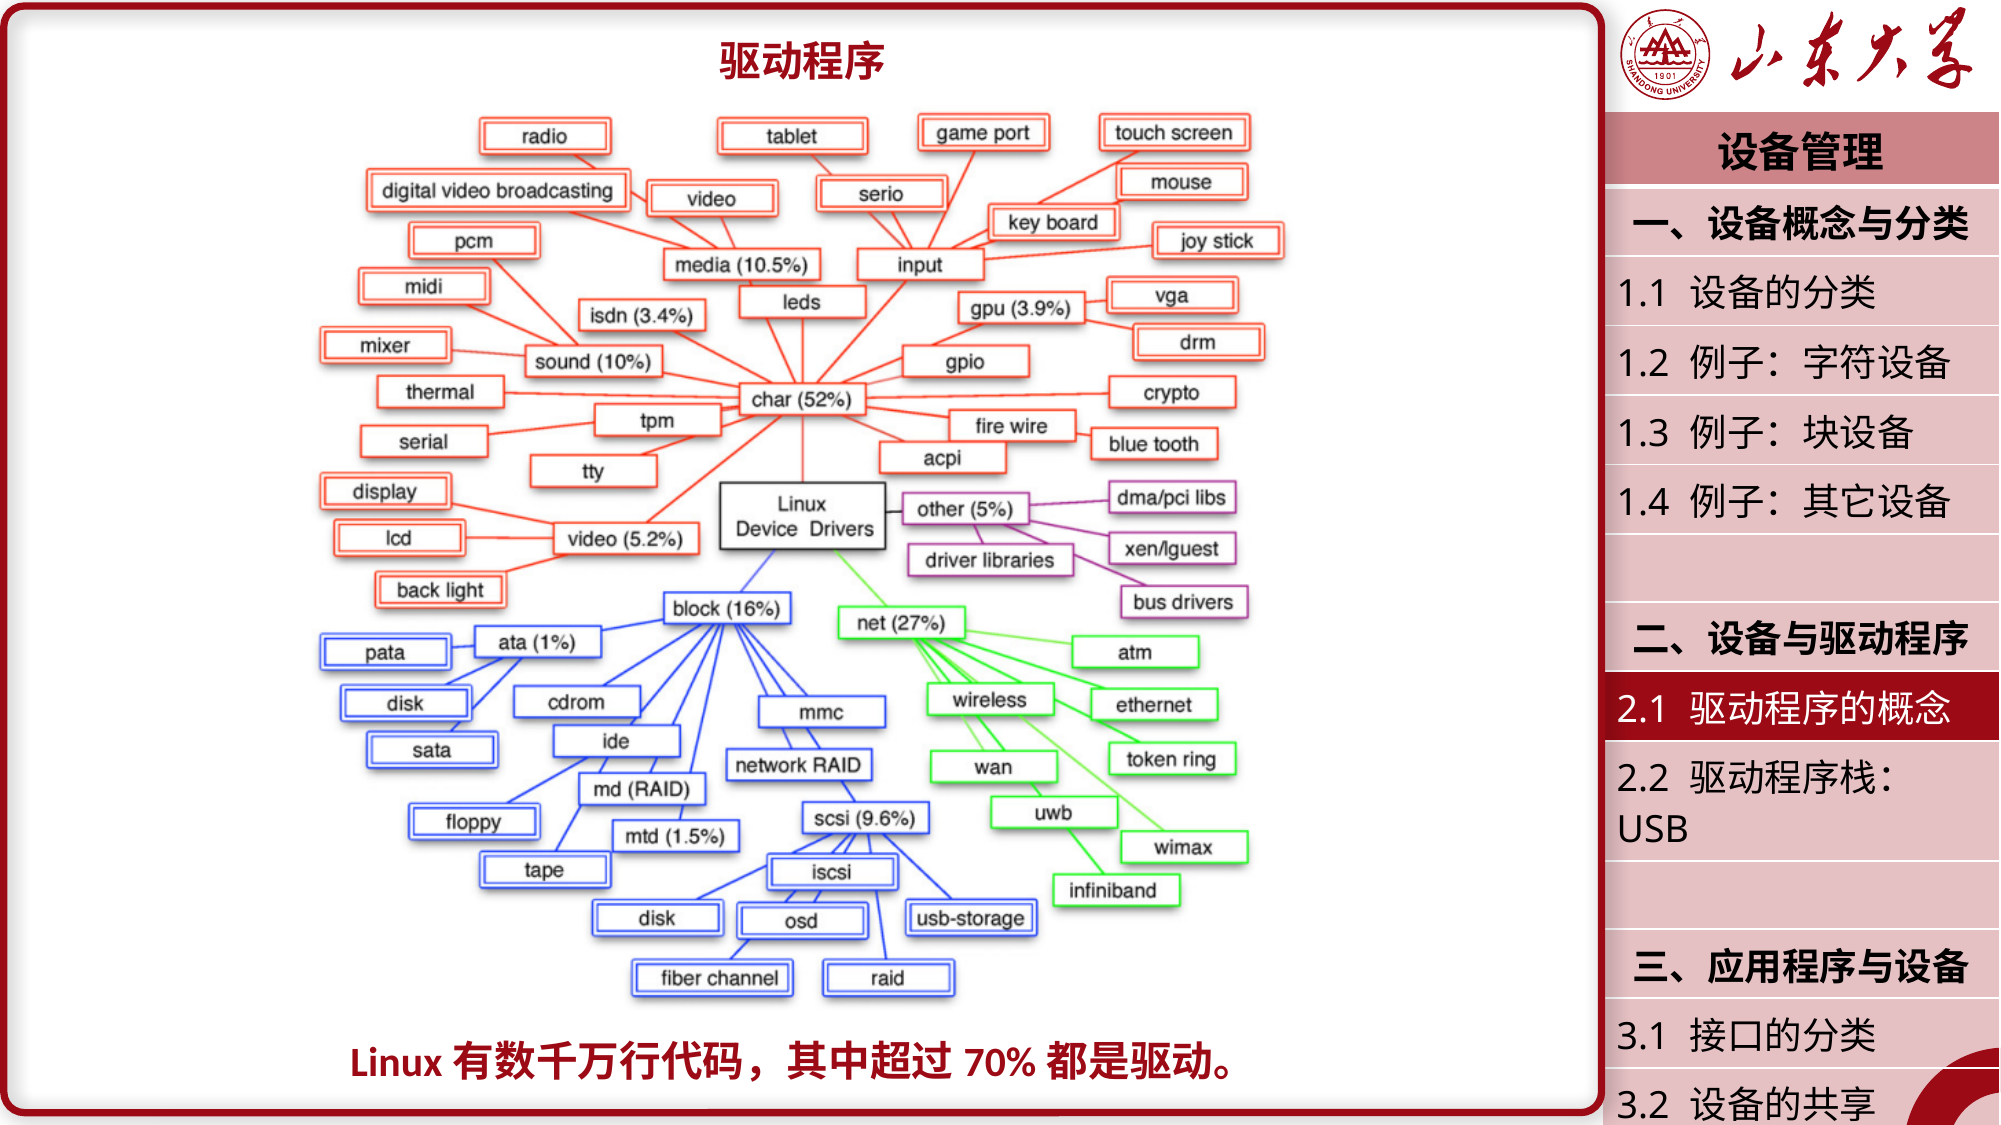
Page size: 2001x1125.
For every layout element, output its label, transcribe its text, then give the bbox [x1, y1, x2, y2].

table_cell 3.1 接口的分类 [1608, 257, 1613, 325]
text_box 非阻塞接口 [1608, 672, 1613, 740]
table_cell 1.2 例子：字符设备 [1603, 1069, 1613, 1114]
table_cell 1.1 设备的分类 [1608, 999, 1613, 1067]
picture [291, 94, 1315, 1020]
table_cell [1608, 112, 1613, 184]
table_cell [1618, 535, 1999, 601]
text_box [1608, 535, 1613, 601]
table_cell 一、设备概念与分类 [1608, 930, 1613, 997]
table_cell 潘润宇 2023.04 [1608, 396, 1613, 464]
table_cell 2.1 驱动程序的概念 [1618, 672, 1999, 740]
text_box [1608, 465, 1613, 533]
table_cell 1.4 例子：其它设备 [1618, 465, 1999, 533]
table_cell 1.1 设备的分类 [1618, 257, 1999, 325]
table_cell 二、设备与驱动程序 [1618, 603, 1999, 670]
table_cell 3.1 接口的分类 [1618, 999, 1999, 1067]
table_cell 3.2 设备的共享 [1603, 1069, 1999, 1125]
table_cell 一、设备概念与分类 [1618, 189, 1999, 255]
table_cell 2.2 驱动程序栈：USB [1618, 742, 1999, 860]
table_cell 1.2 例子：字符设备 [1618, 326, 1999, 394]
text_box [2, 4, 1603, 1114]
table_cell 1.3 例子：块设备 [1618, 396, 1999, 464]
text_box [1608, 742, 1613, 860]
text_box 驱动程序 Linux有数千万行代码，其中超过70%都是驱动。 [54, 27, 1551, 1093]
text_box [1620, 5, 1977, 100]
table_cell 三、应用程序与设备 [1608, 189, 1613, 255]
table_cell 3.2 设备的共享 [1608, 326, 1613, 394]
table_header 设备管理 [1618, 112, 1999, 184]
text_box 阻塞接口 [1608, 603, 1613, 670]
table_cell 三、应用程序与设备 [1618, 930, 1999, 997]
table_header 设备管理 [1608, 862, 1613, 928]
table_cell [1618, 862, 1999, 928]
